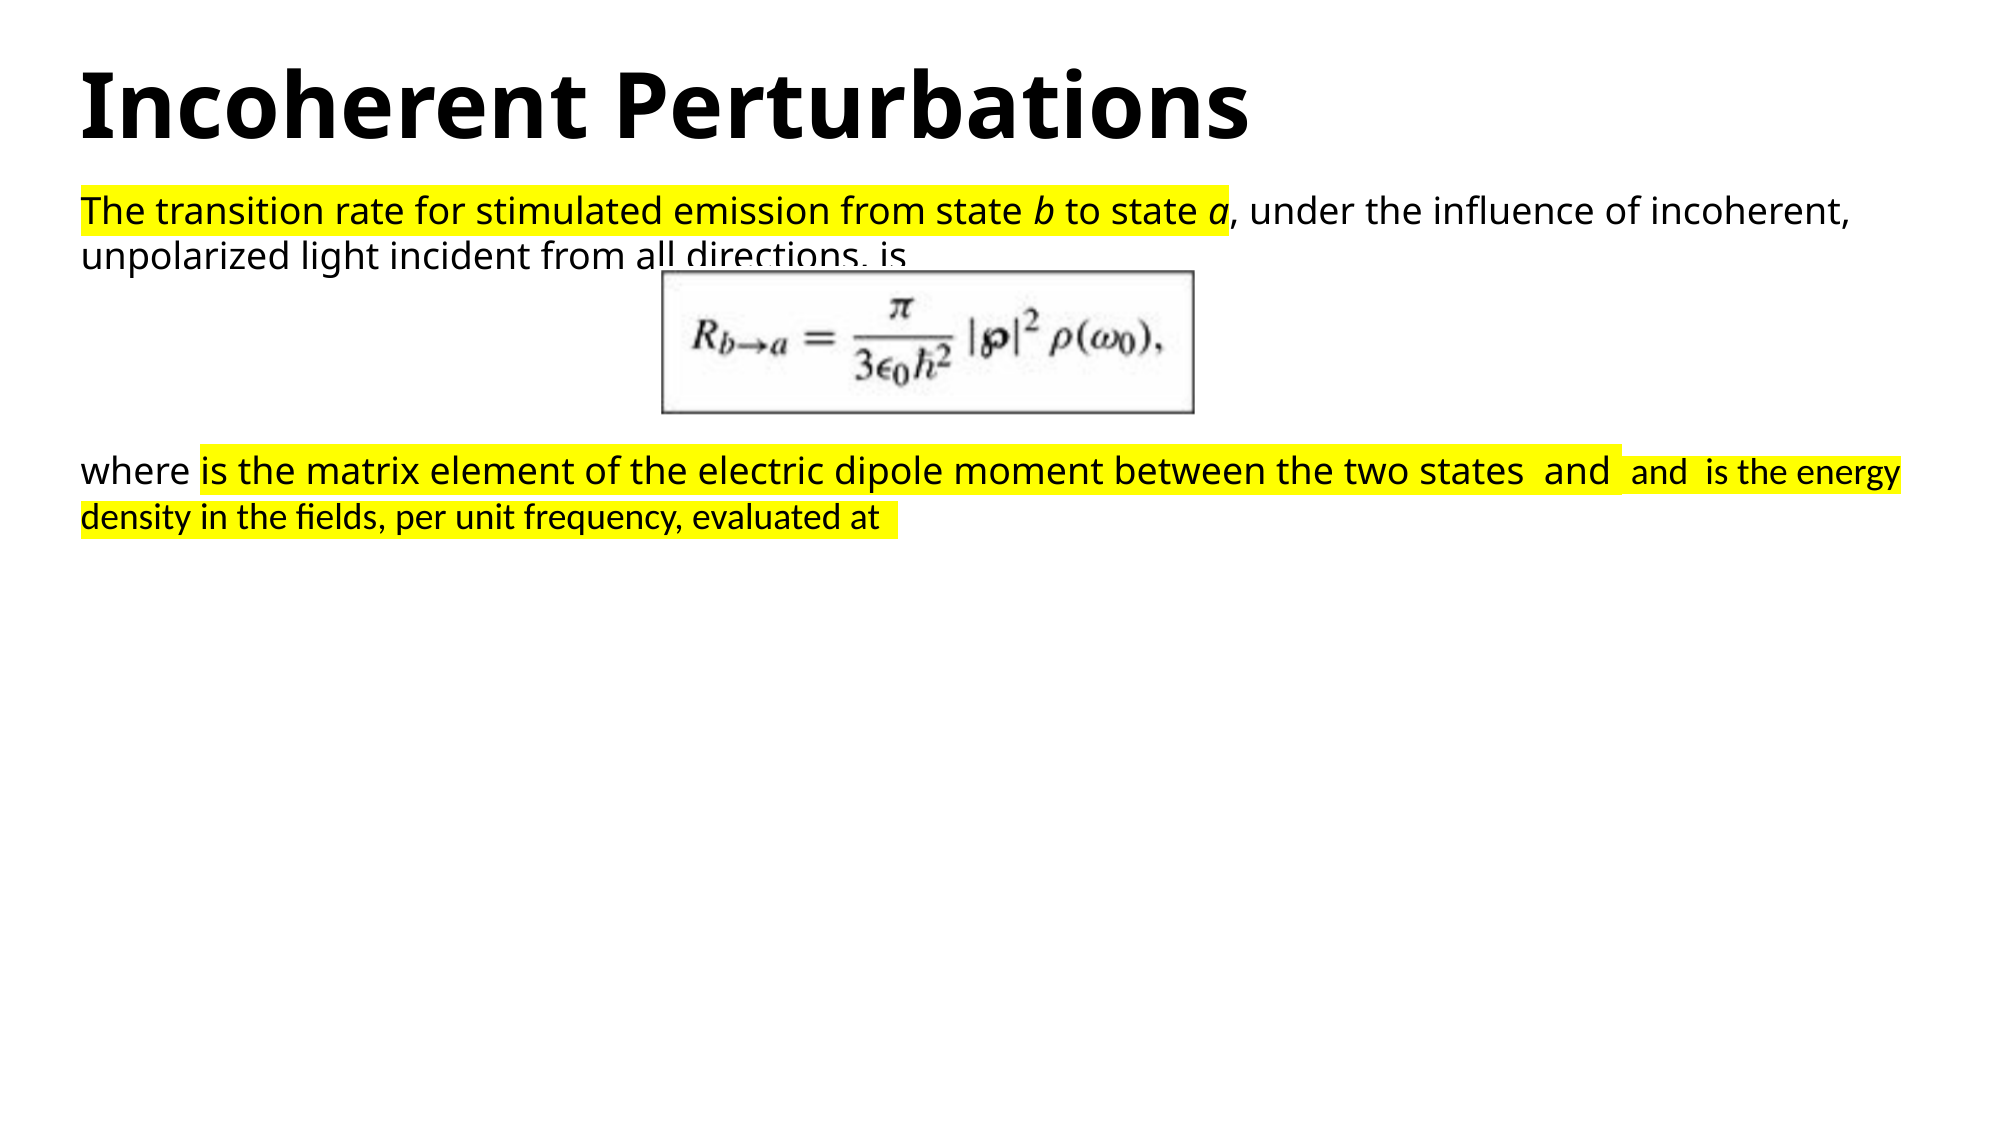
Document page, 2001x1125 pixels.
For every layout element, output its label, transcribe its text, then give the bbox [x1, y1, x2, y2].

text_box Incoherent Perturbations [65, 0, 1791, 218]
text_box The transition rate for stimulated emission from state b to state a, under the influence of incoherent, unpolarized light incident from all directions, is [65, 179, 1971, 285]
picture [654, 266, 1203, 419]
